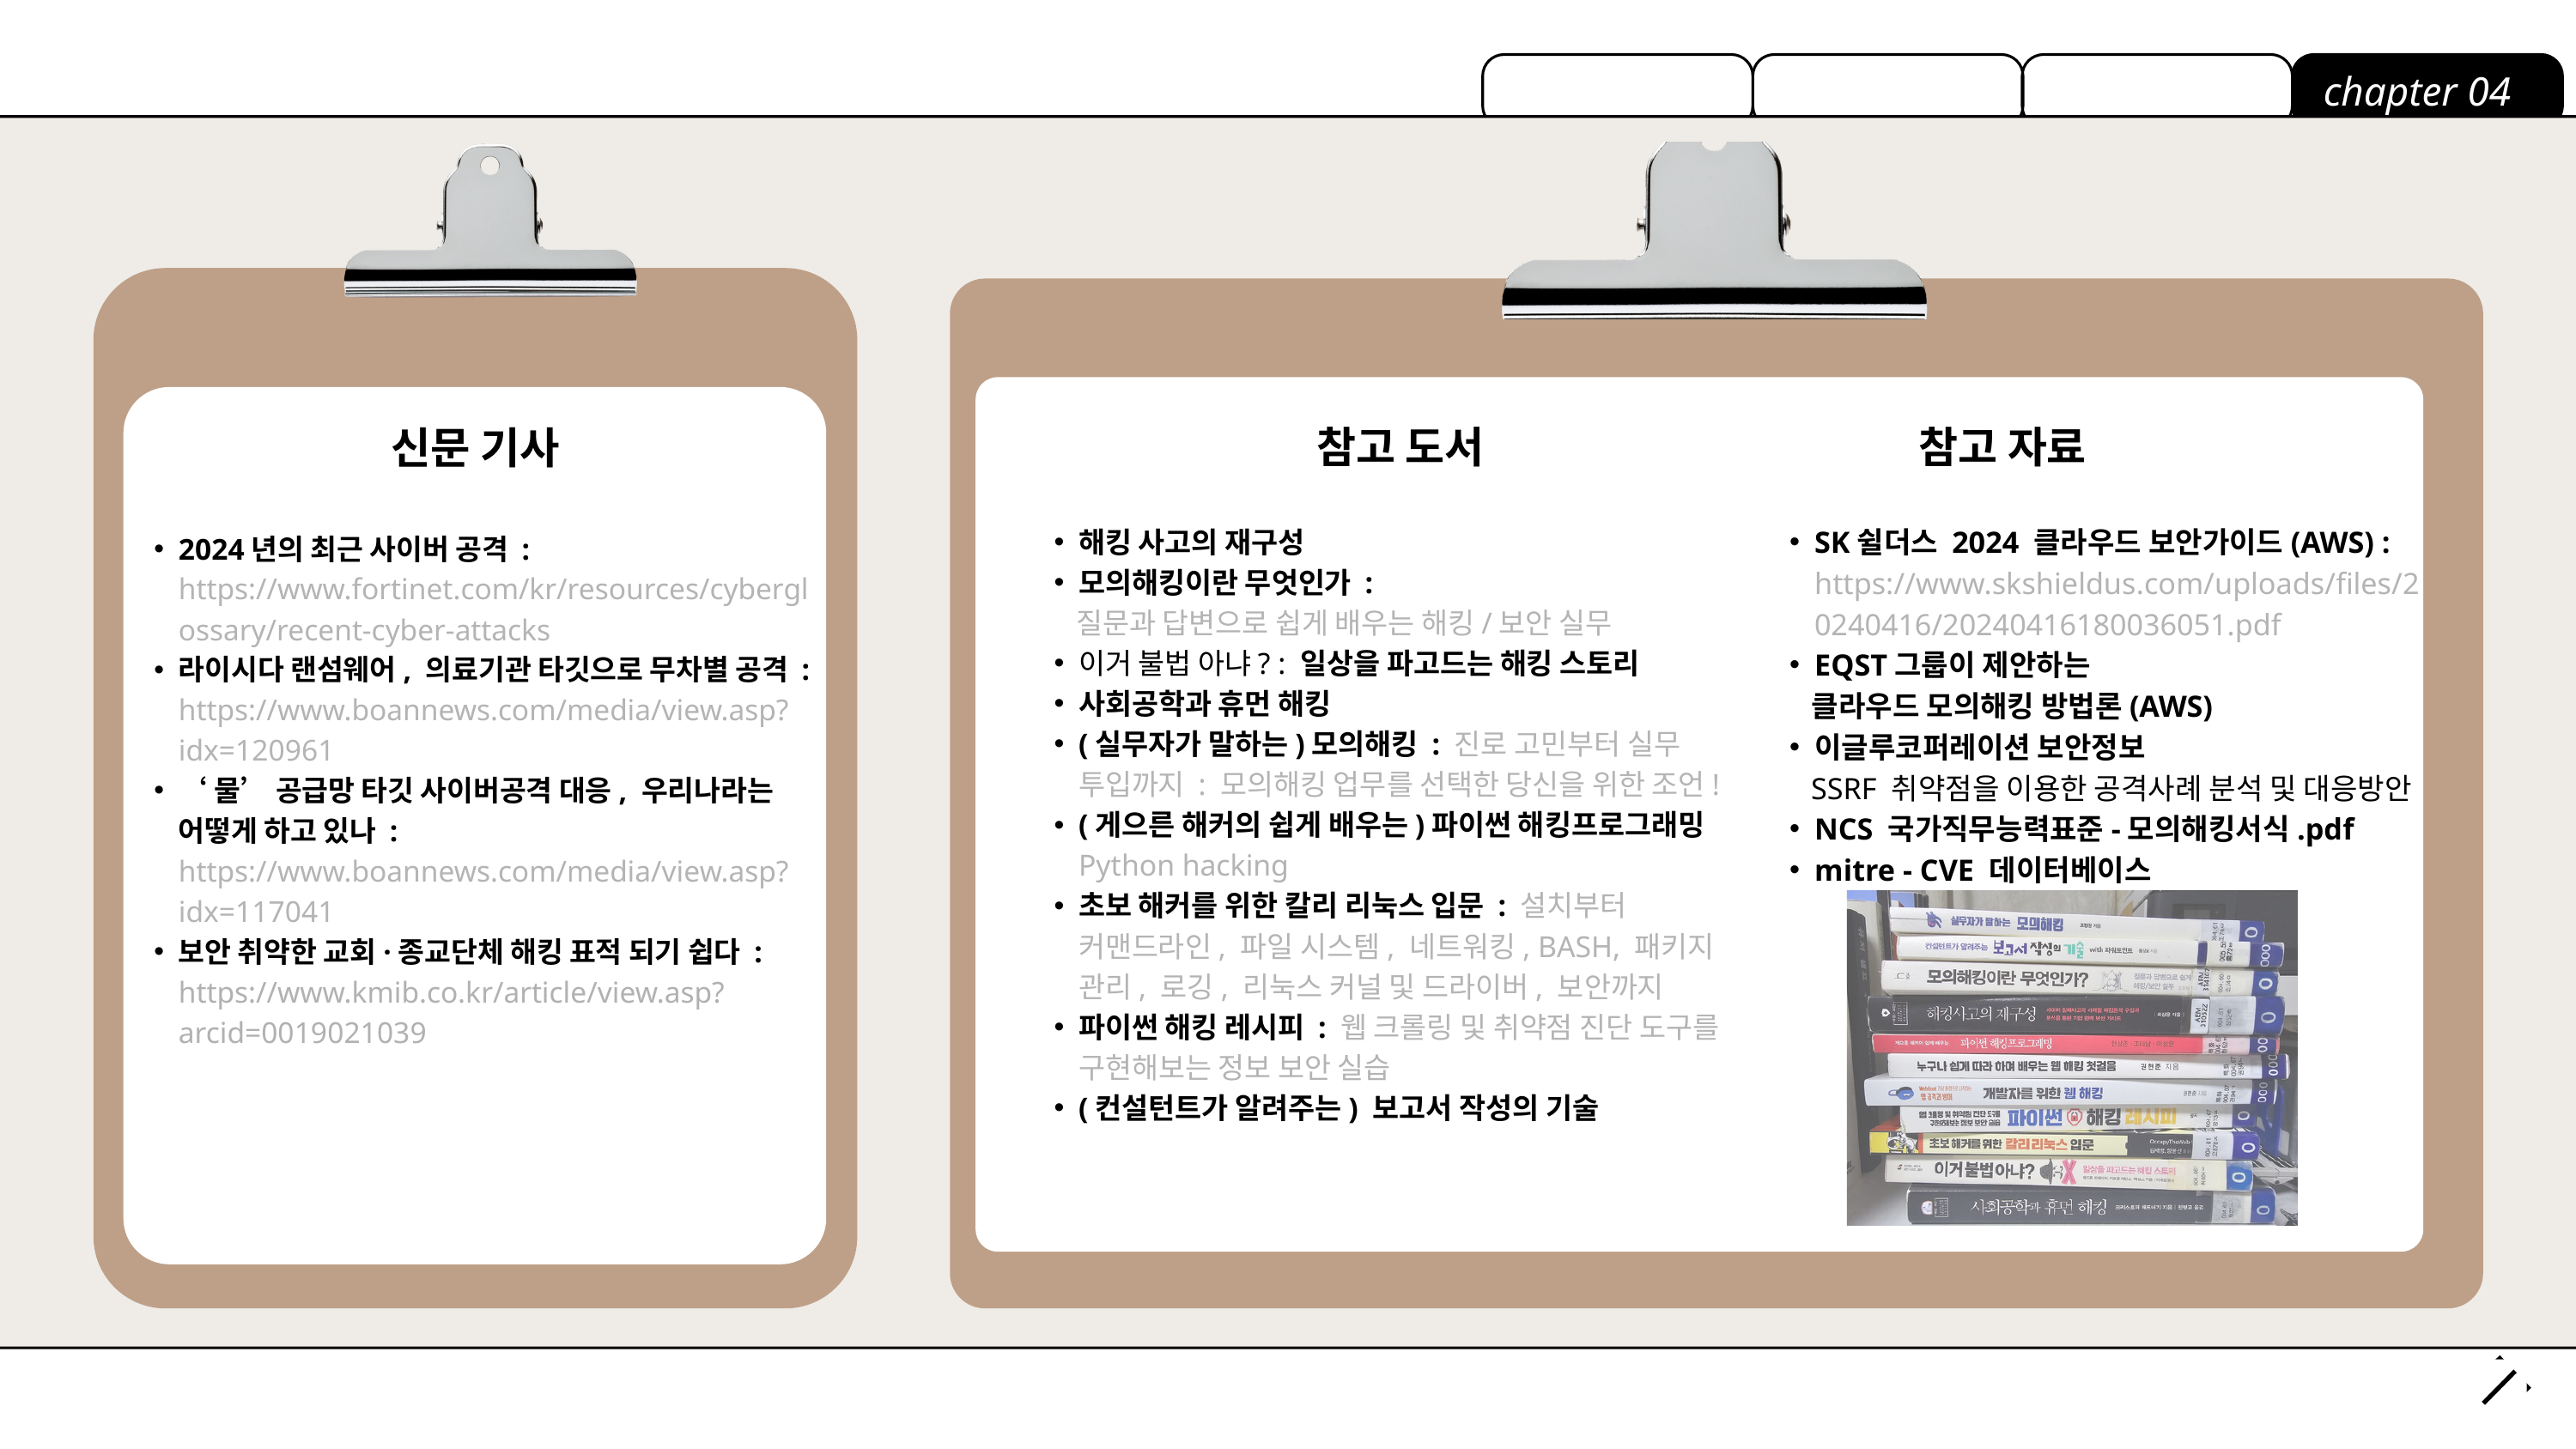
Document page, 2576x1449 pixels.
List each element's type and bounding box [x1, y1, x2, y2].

text_box [950, 141, 2484, 1309]
text_box [2294, 54, 2563, 113]
text_box [0, 116, 2576, 1349]
text_box [1754, 54, 2024, 113]
text_box [2467, 1358, 2531, 1420]
text_box [975, 376, 2424, 1252]
text_box [93, 105, 858, 1309]
text_box [2026, 54, 2293, 113]
text_box [1482, 54, 1753, 113]
